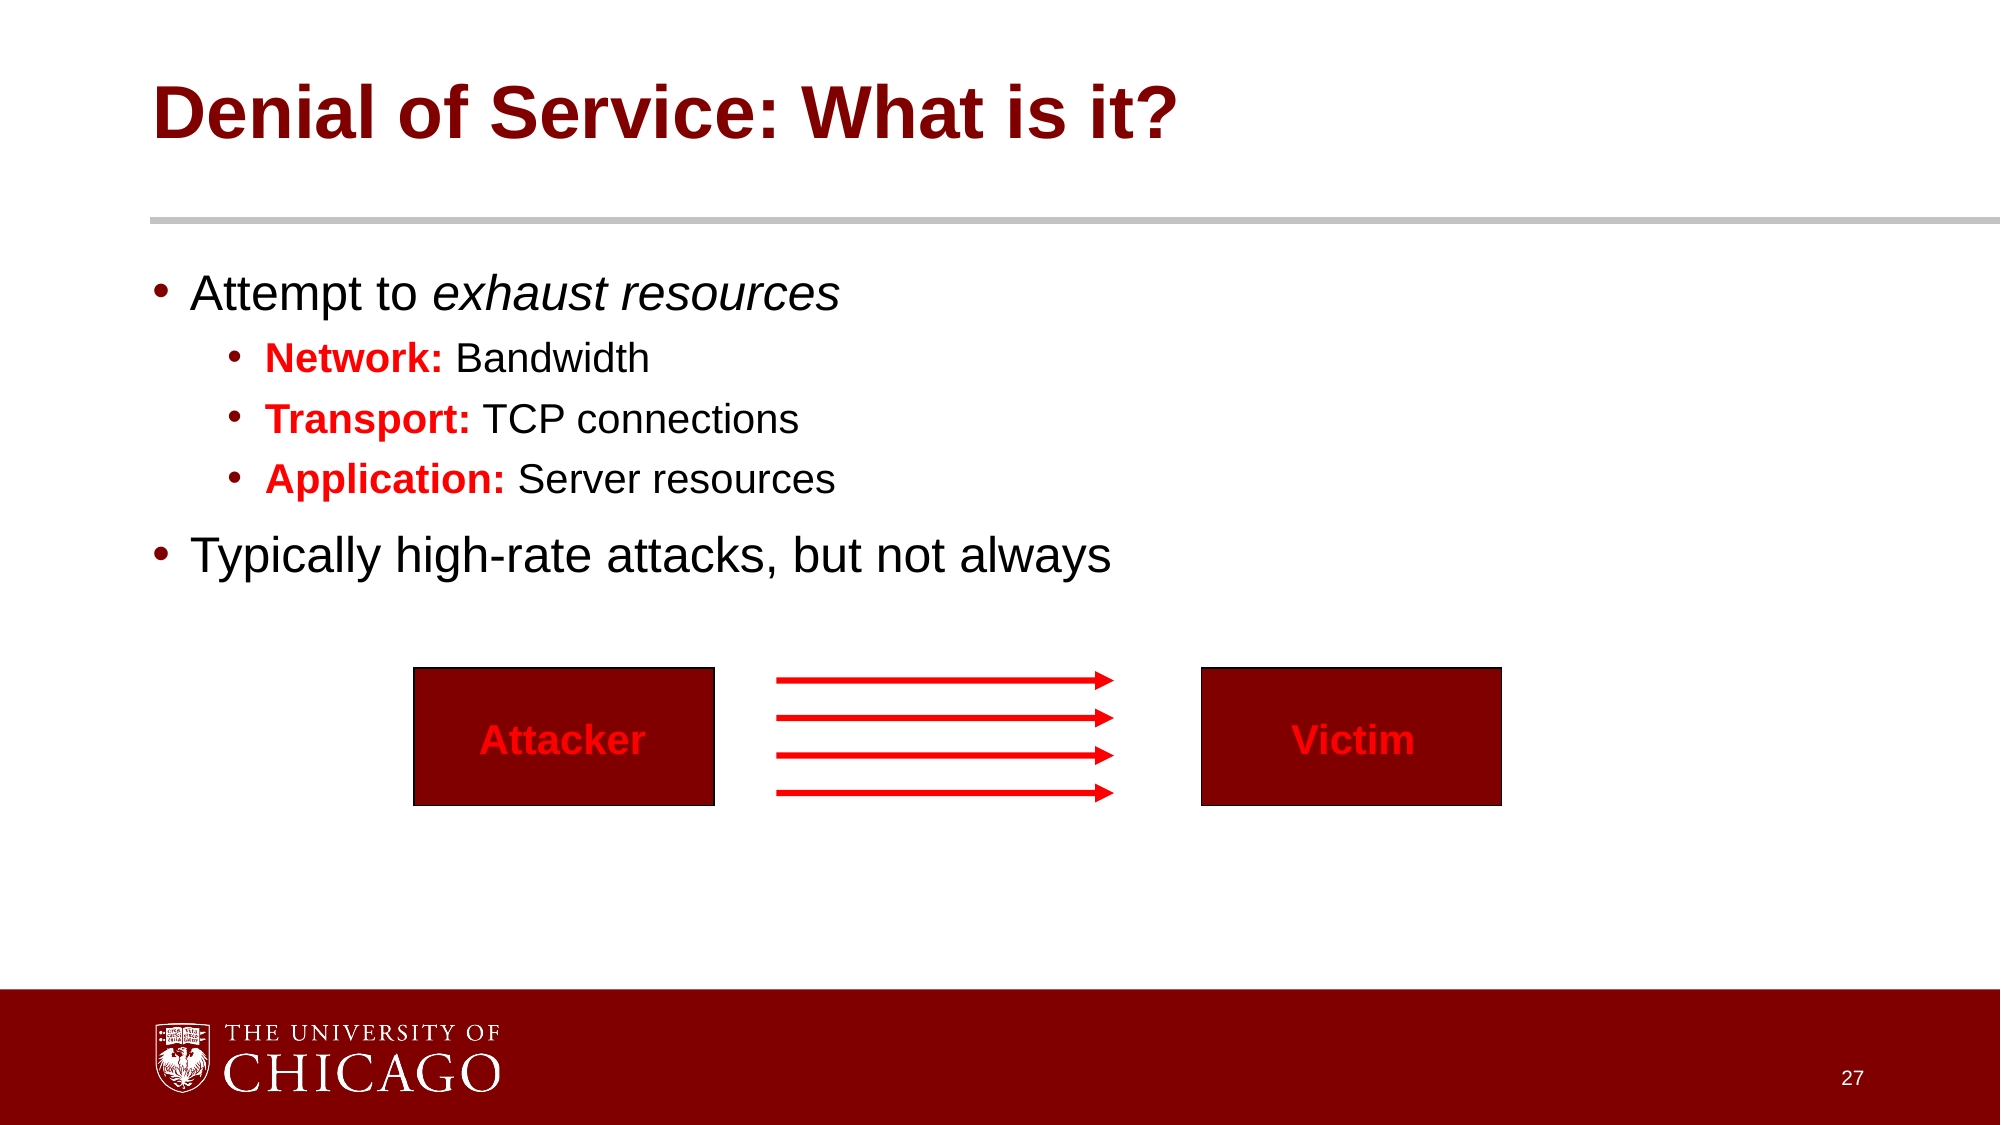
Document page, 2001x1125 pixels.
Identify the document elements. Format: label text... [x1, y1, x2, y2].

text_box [1201, 667, 1539, 806]
text_box [776, 786, 1114, 800]
text_box [776, 674, 1114, 687]
text_box [776, 711, 1114, 725]
list Attempt to exhaust resources Network: Bandwidth Transport: TCP connections Application: Server resources Typically high-rate attacks, but not always [137, 253, 1863, 936]
slide_number 27 [1412, 1046, 1880, 1107]
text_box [413, 667, 727, 806]
title Denial of Service: What is it? [137, 0, 1863, 218]
text_box [776, 749, 1114, 762]
